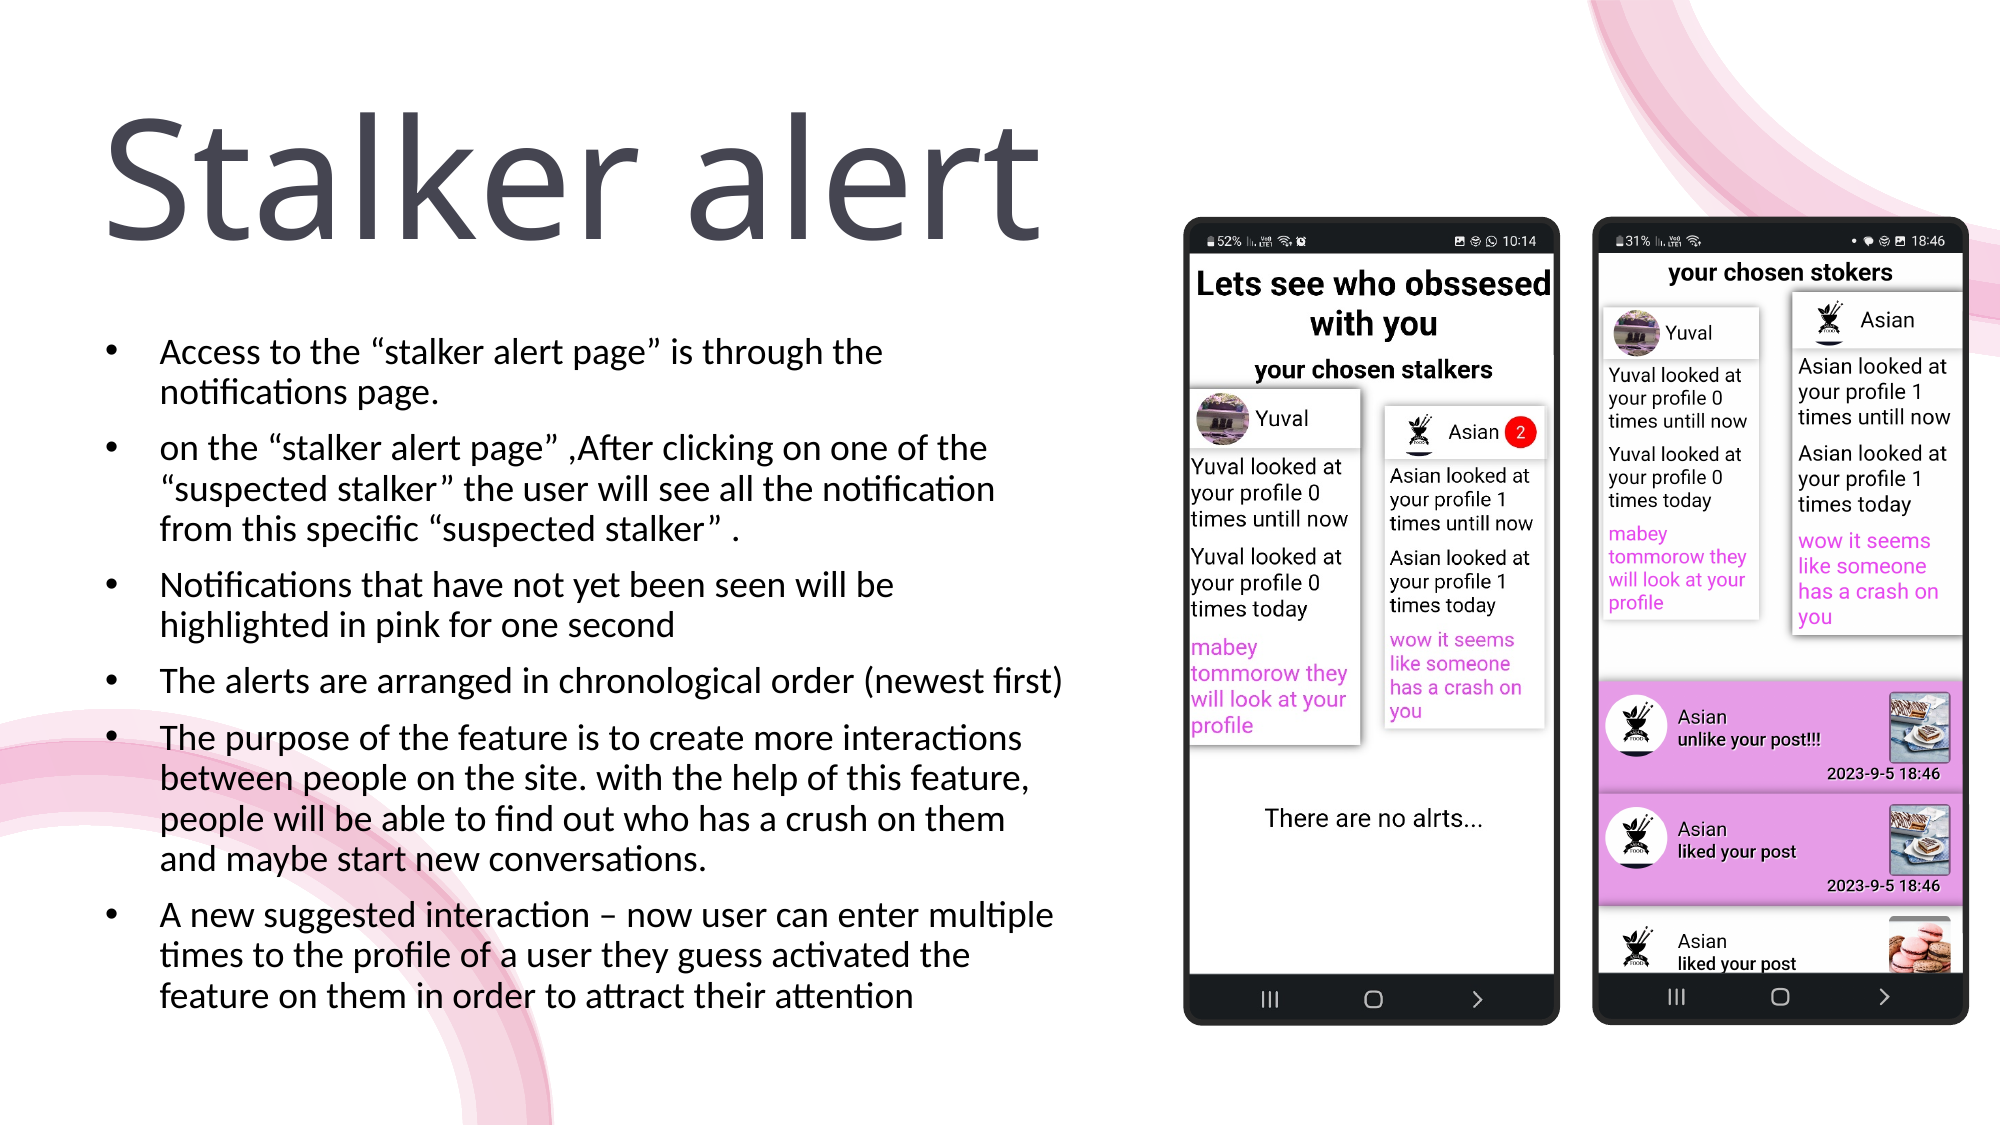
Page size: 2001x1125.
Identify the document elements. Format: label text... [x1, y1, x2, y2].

title Stalker alert [0, 74, 1145, 284]
text_box [0, 0, 2000, 1125]
picture [1186, 219, 1557, 1023]
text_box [0, 709, 555, 1125]
text_box Access to the “stalker alert page” is through the notifications page. on the “stalker alert page” ,After clicking on one of the “suspected stalker” the user will see all the notification from this specific “suspected stalker” . Notifications that have not yet been seen will be highlighted in pink for one second The alerts are arranged in chronological order (newest first) The purpose of the feature is to create more interactions between people on the site. with the help of this feature, people will be able to find out who has a crush on them and maybe start new conversations. A new suggested interaction – now user can enter multiple times to the profile of a user they guess activated the feature on them in order to attract their attention [90, 324, 1082, 1075]
picture [1595, 219, 1966, 1022]
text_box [1587, 0, 2000, 357]
